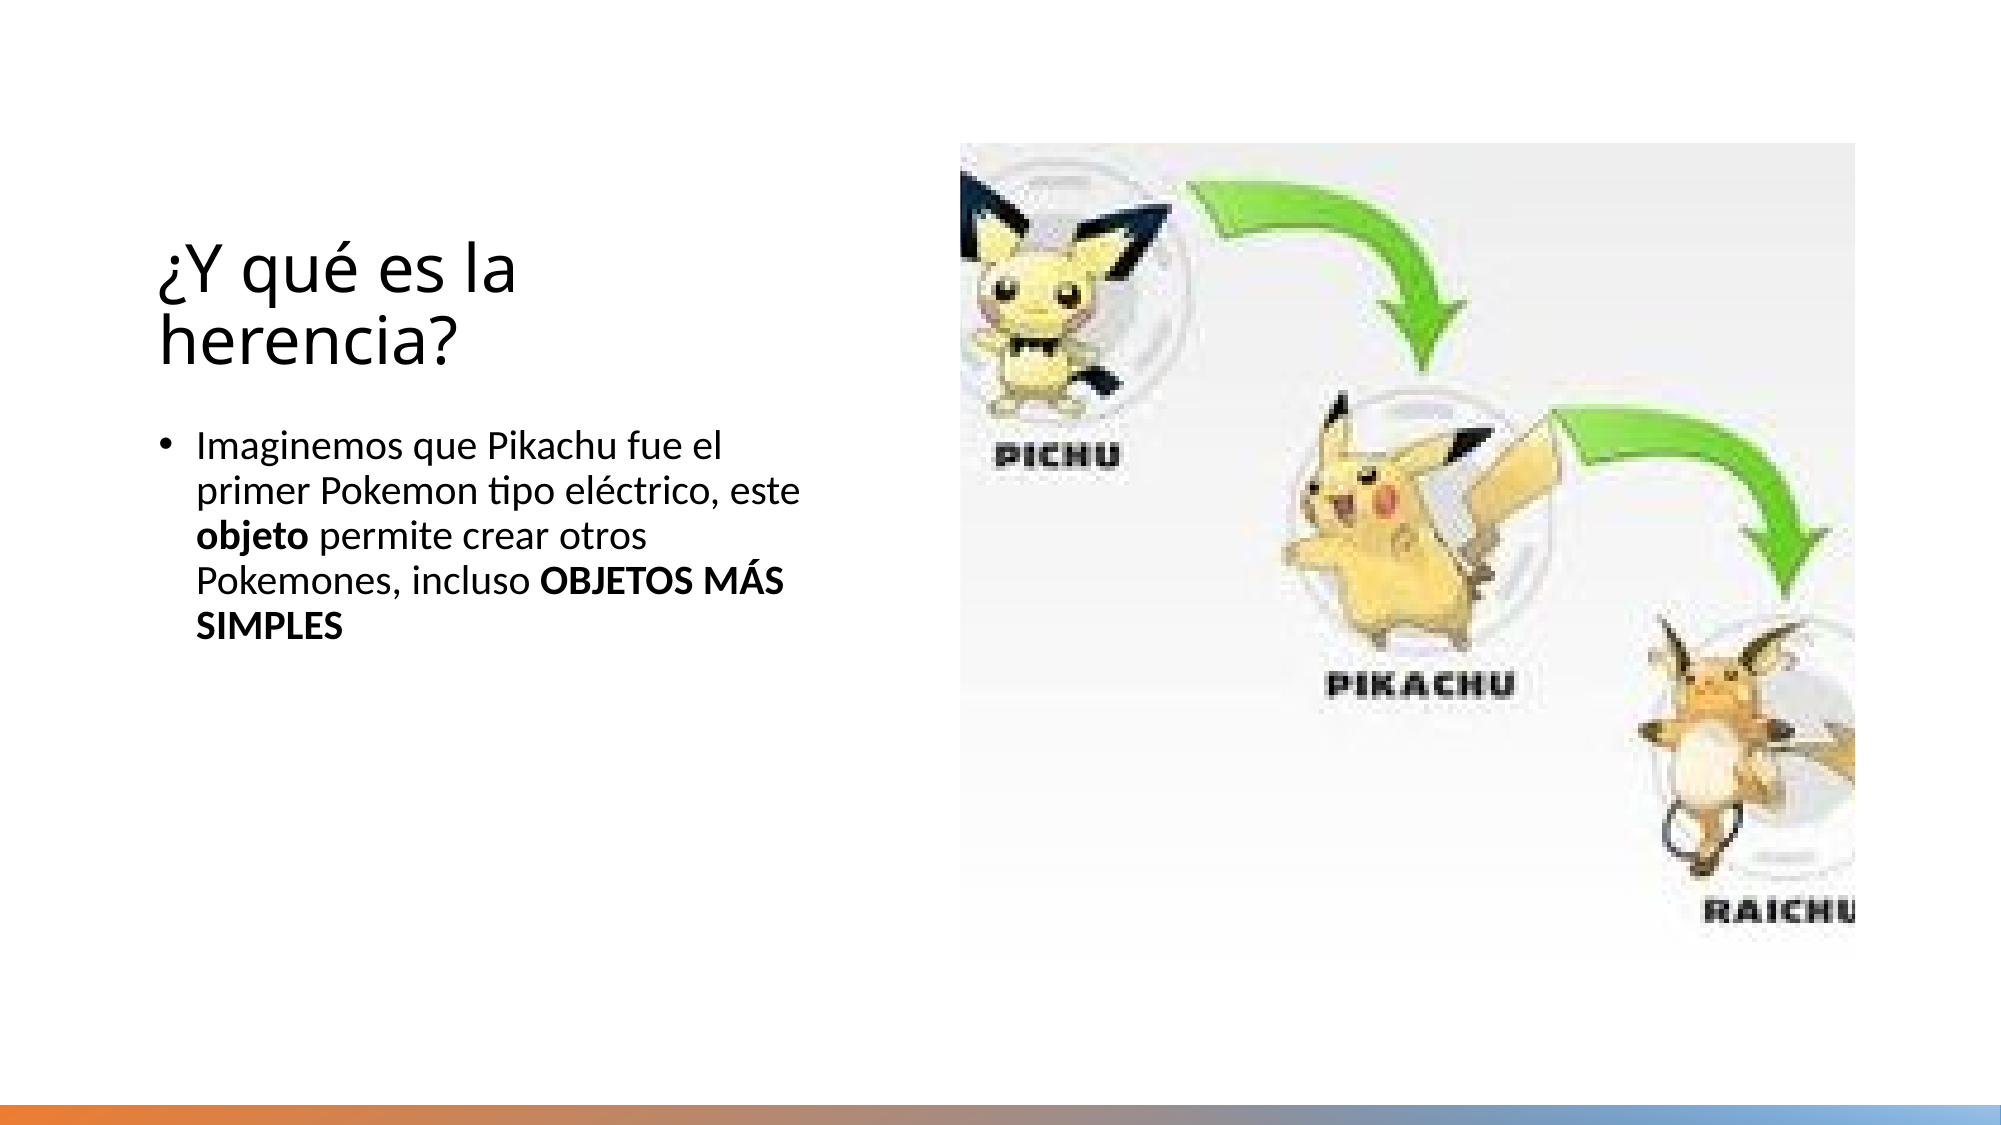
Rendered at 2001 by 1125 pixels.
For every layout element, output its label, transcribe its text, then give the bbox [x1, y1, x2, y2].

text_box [0, 1105, 2000, 1125]
title ¿Y qué es la herencia? [143, 121, 839, 387]
list Imaginemos que Pikachu fue el primer Pokemon tipo eléctrico, este objeto permite crear otros Pokemones, incluso OBJETOS MÁS SIMPLES [143, 415, 839, 982]
picture [960, 143, 1856, 962]
